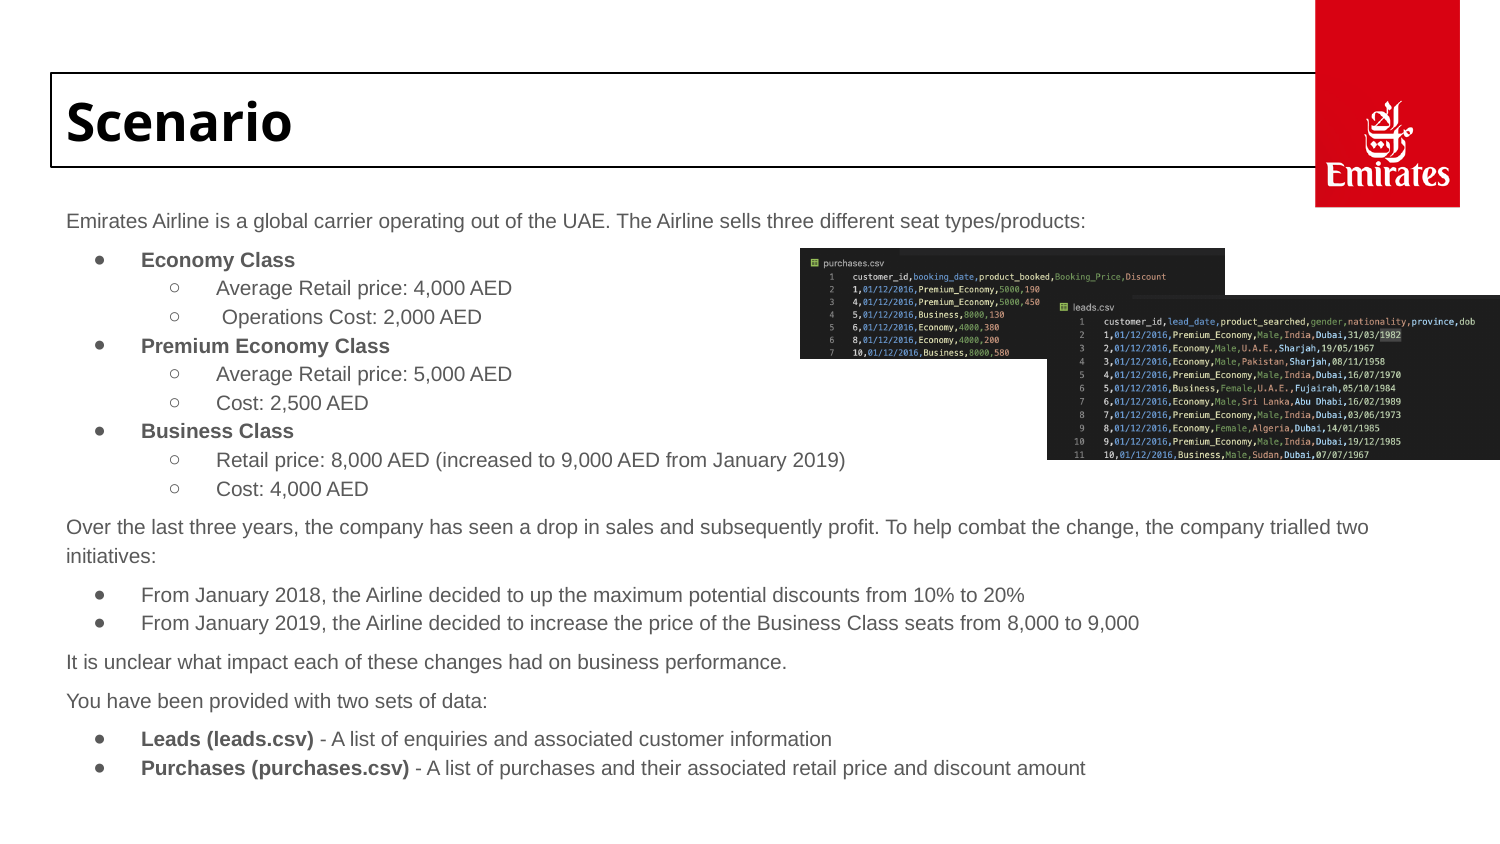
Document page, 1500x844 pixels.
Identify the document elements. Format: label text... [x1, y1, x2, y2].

title Scenario [51, 72, 1308, 167]
list Emirates Airline is a global carrier operating out of the UAE. The Airline sells three different seat types/products: Economy Class Average Retail price: 4,000 AED Operations Cost: 2,000 AED Premium Economy Class Average Retail price: 5,000 AED Cost: 2,500 AED Business Class Retail price: 8,000 AED (increased to 9,000 AED from January 2019) Cost: 4,000 AED Over the last three years, the company has seen a drop in sales and subsequently profit. To help combat the change, the company trialled two initiatives: From January 2018, the Airline decided to up the maximum potential discounts from 10% to 20% From January 2019, the Airline decided to increase the price of the Business Class seats from 8,000 to 9,000 It is unclear what impact each of these changes had on business performance. You have been provided with two sets of data: Leads (leads.csv) - A list of enquiries and associated customer information Purchases (purchases.csv) - A list of purchases and their associated retail price and discount amount [51, 189, 1449, 798]
picture [1313, 0, 1460, 208]
picture [800, 248, 1500, 460]
